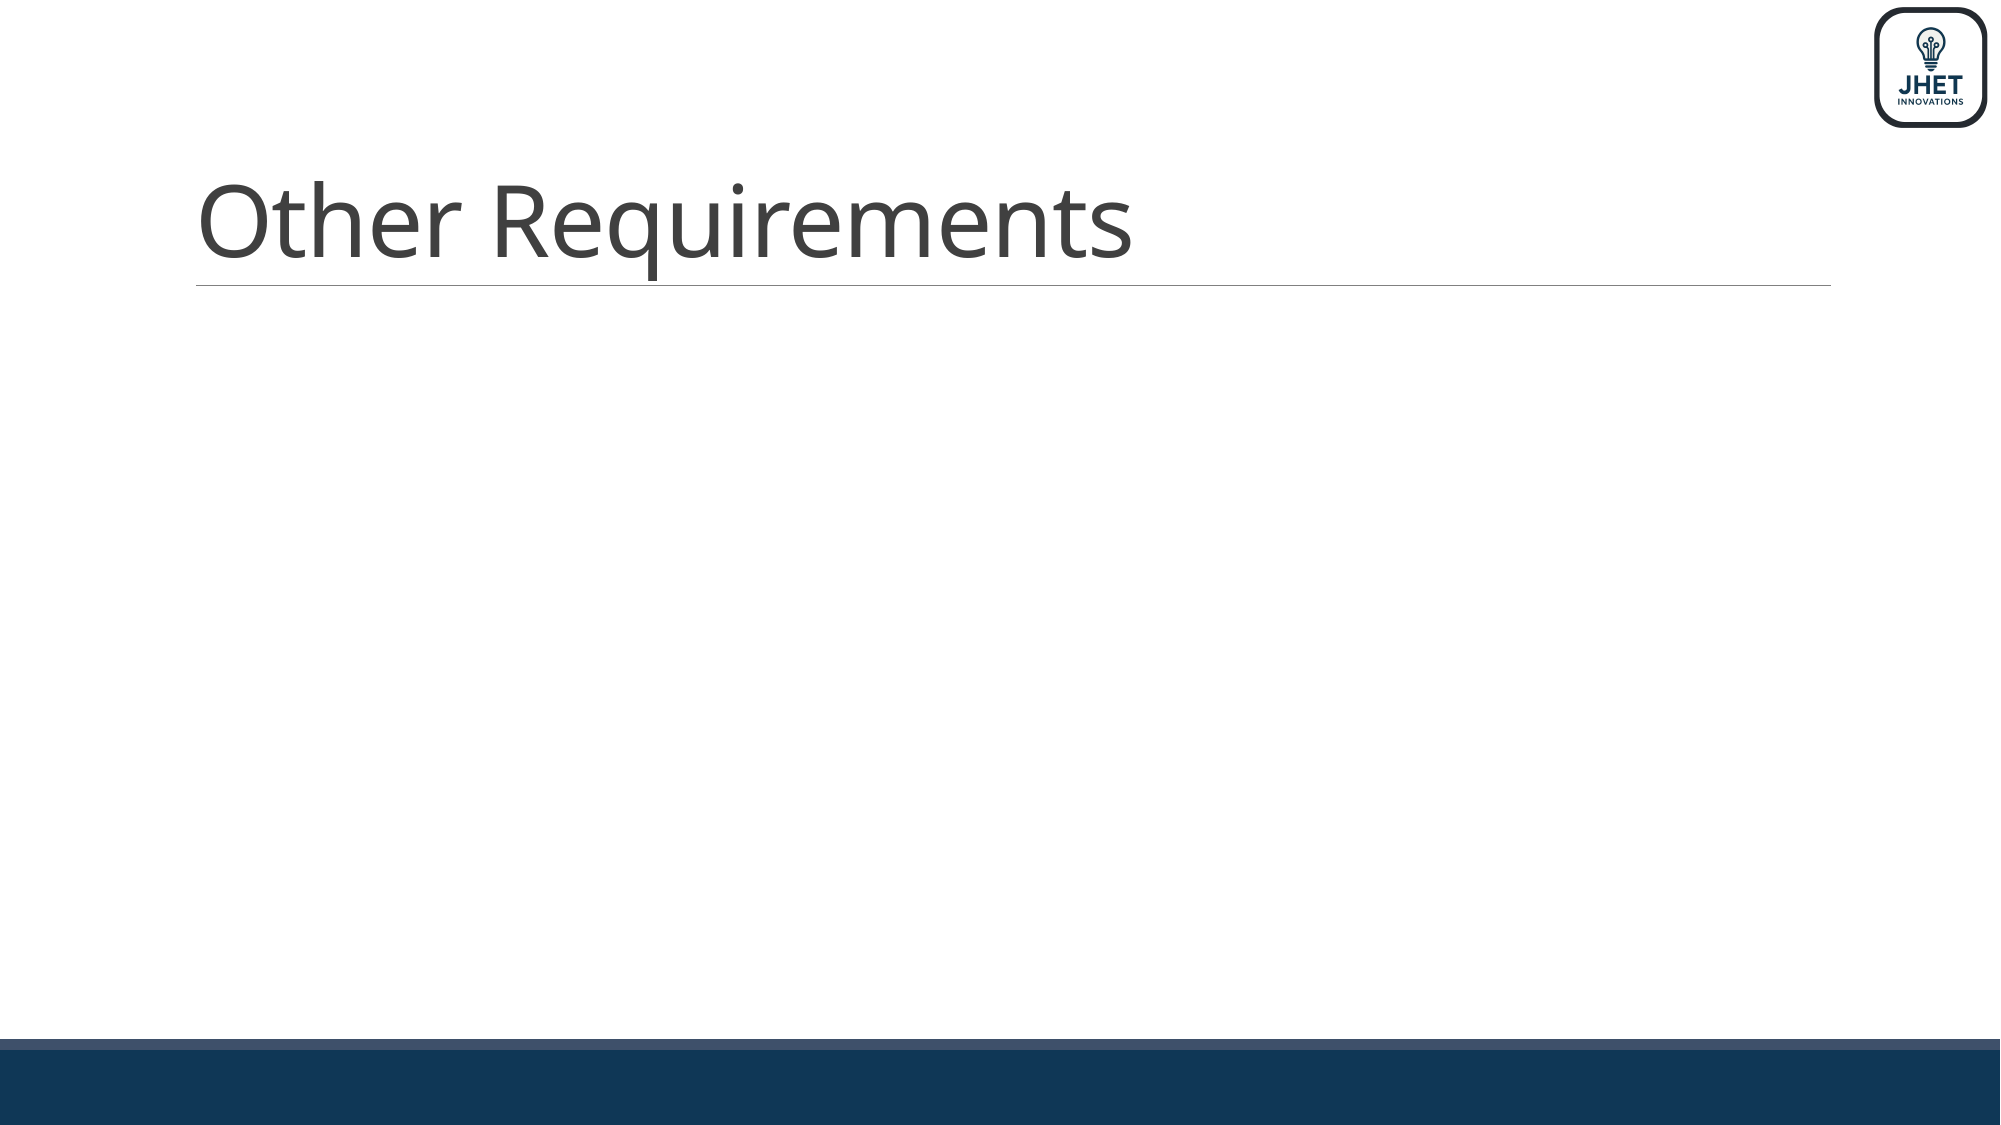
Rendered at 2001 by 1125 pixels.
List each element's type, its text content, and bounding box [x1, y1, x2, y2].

title Other Requirements [180, 47, 1830, 285]
picture [1862, 0, 2000, 138]
